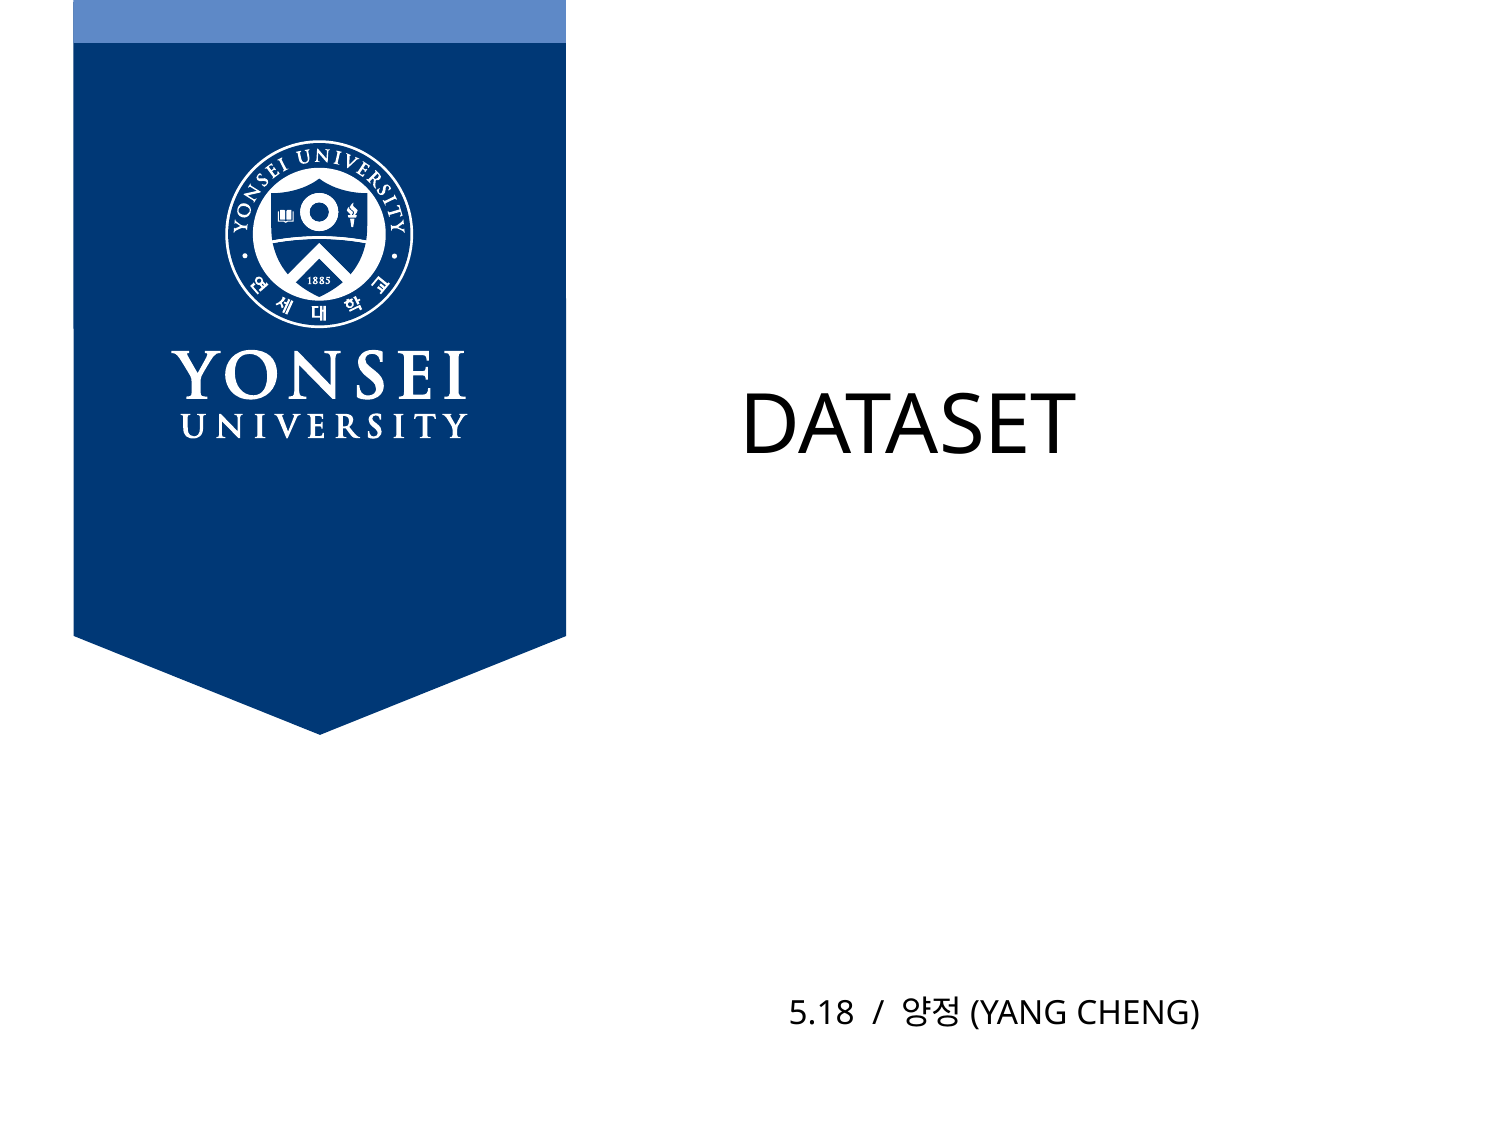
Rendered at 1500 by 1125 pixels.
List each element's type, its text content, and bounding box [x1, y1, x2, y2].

title DATASET [724, 317, 1474, 536]
list 5.18 / 양정(YANG CHENG) [773, 987, 1258, 1057]
